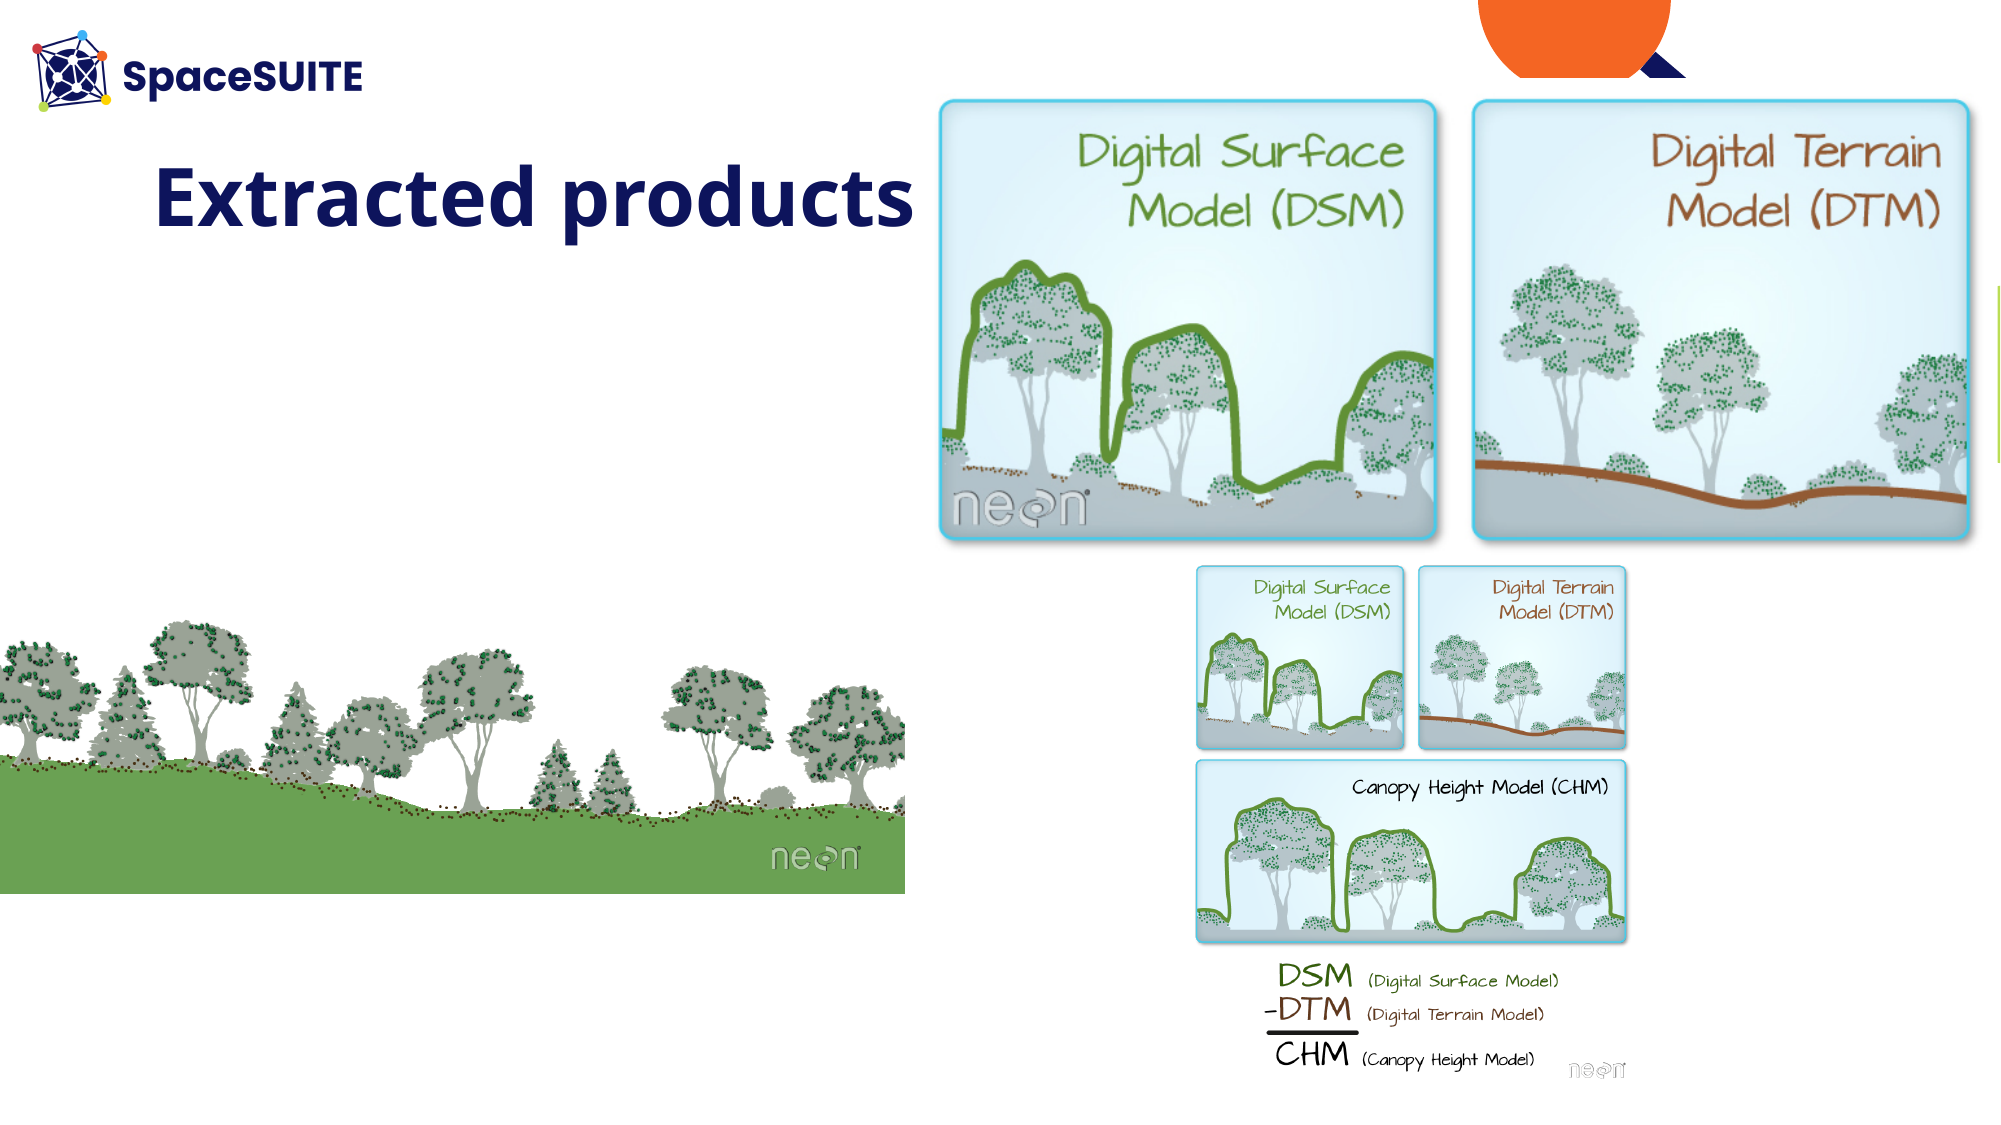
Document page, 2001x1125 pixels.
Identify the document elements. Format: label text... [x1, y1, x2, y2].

picture [928, 78, 1999, 1091]
title Extracted products [137, 138, 928, 251]
picture [32, 30, 362, 112]
picture [0, 383, 906, 894]
